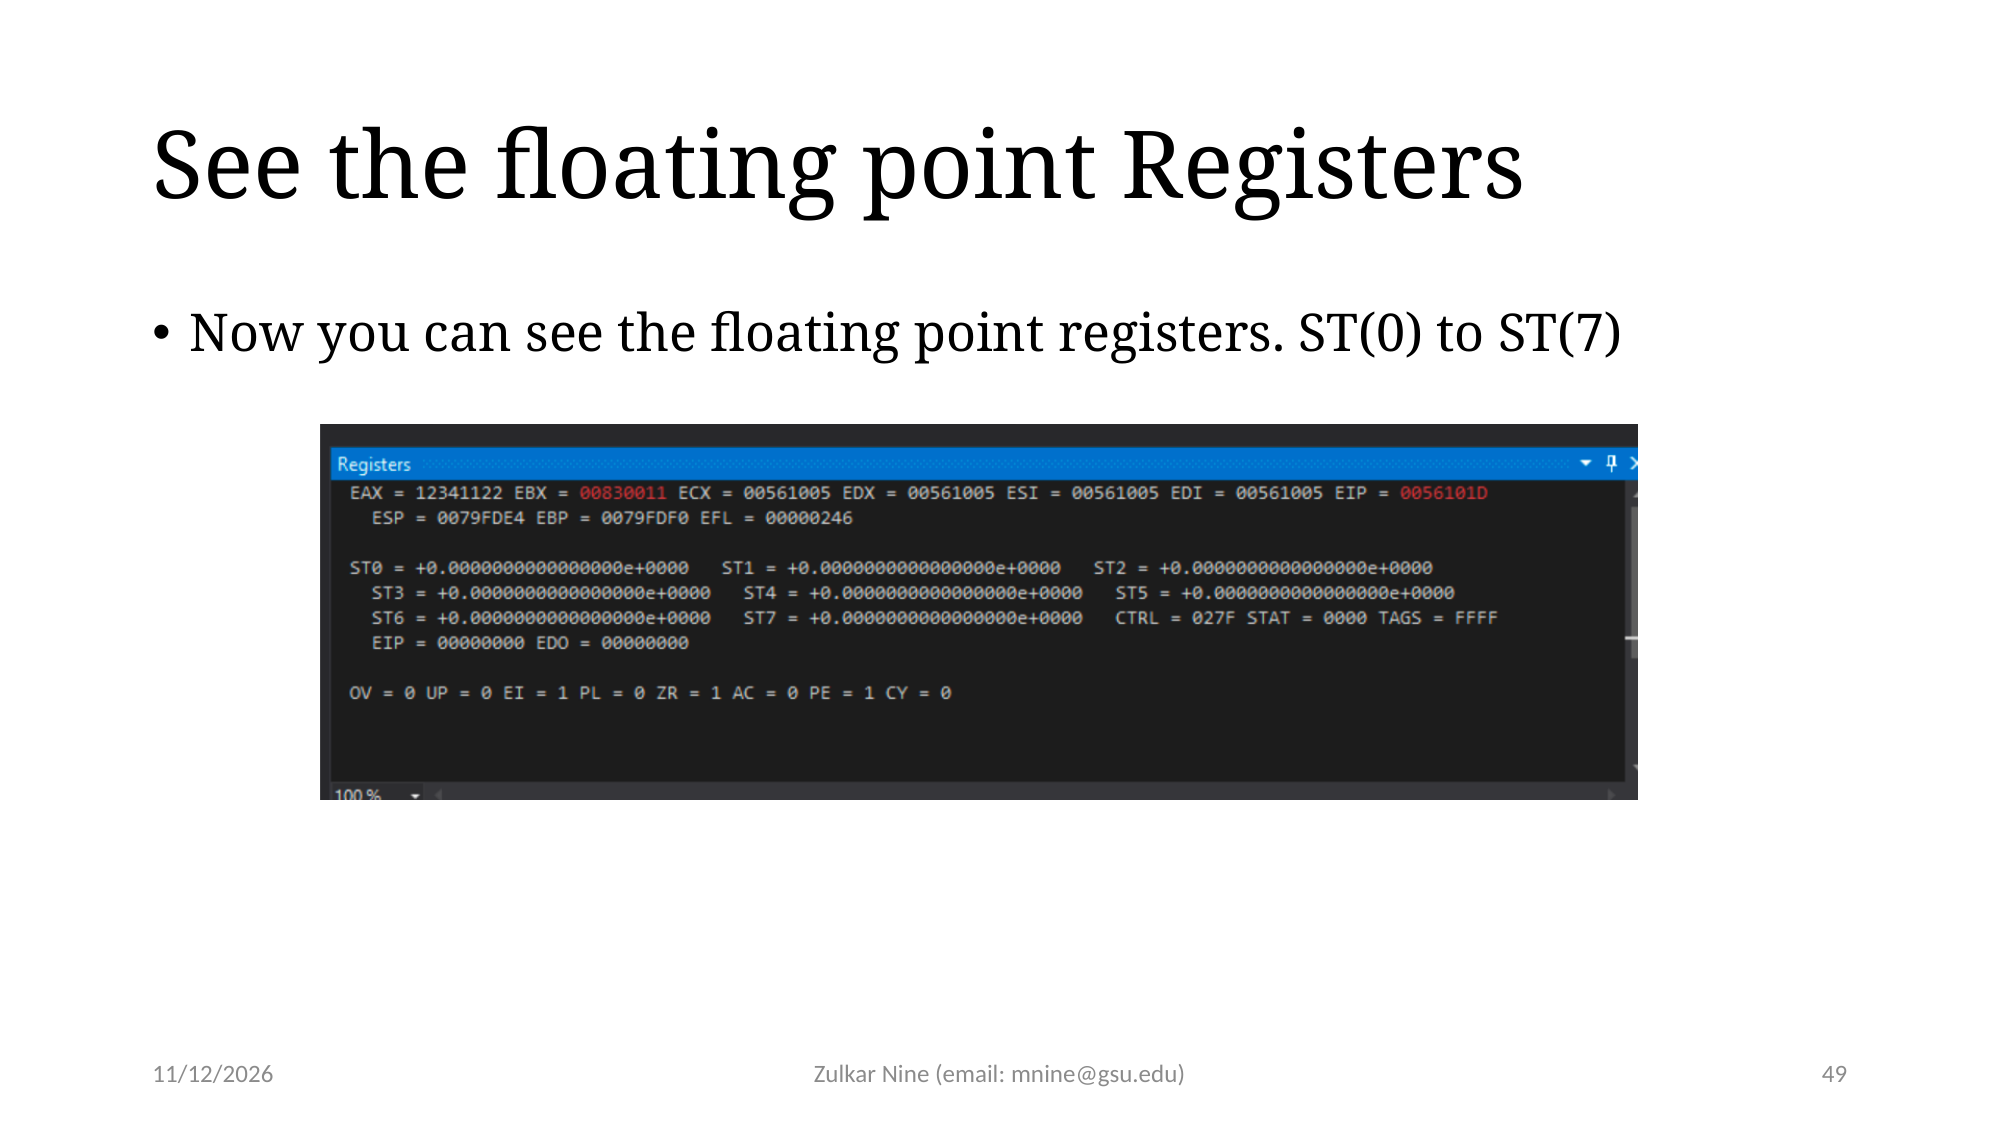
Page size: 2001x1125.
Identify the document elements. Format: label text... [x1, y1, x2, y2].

footer Zulkar Nine (email: mnine@gsu.edu) [662, 1042, 1338, 1103]
title See the floating point Registers [137, 59, 1863, 278]
picture [320, 424, 1638, 800]
list Now you can see the floating point registers. ST(0) to ST(7) [137, 299, 1863, 1014]
slide_number 49 [1412, 1042, 1863, 1103]
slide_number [137, 1042, 588, 1103]
